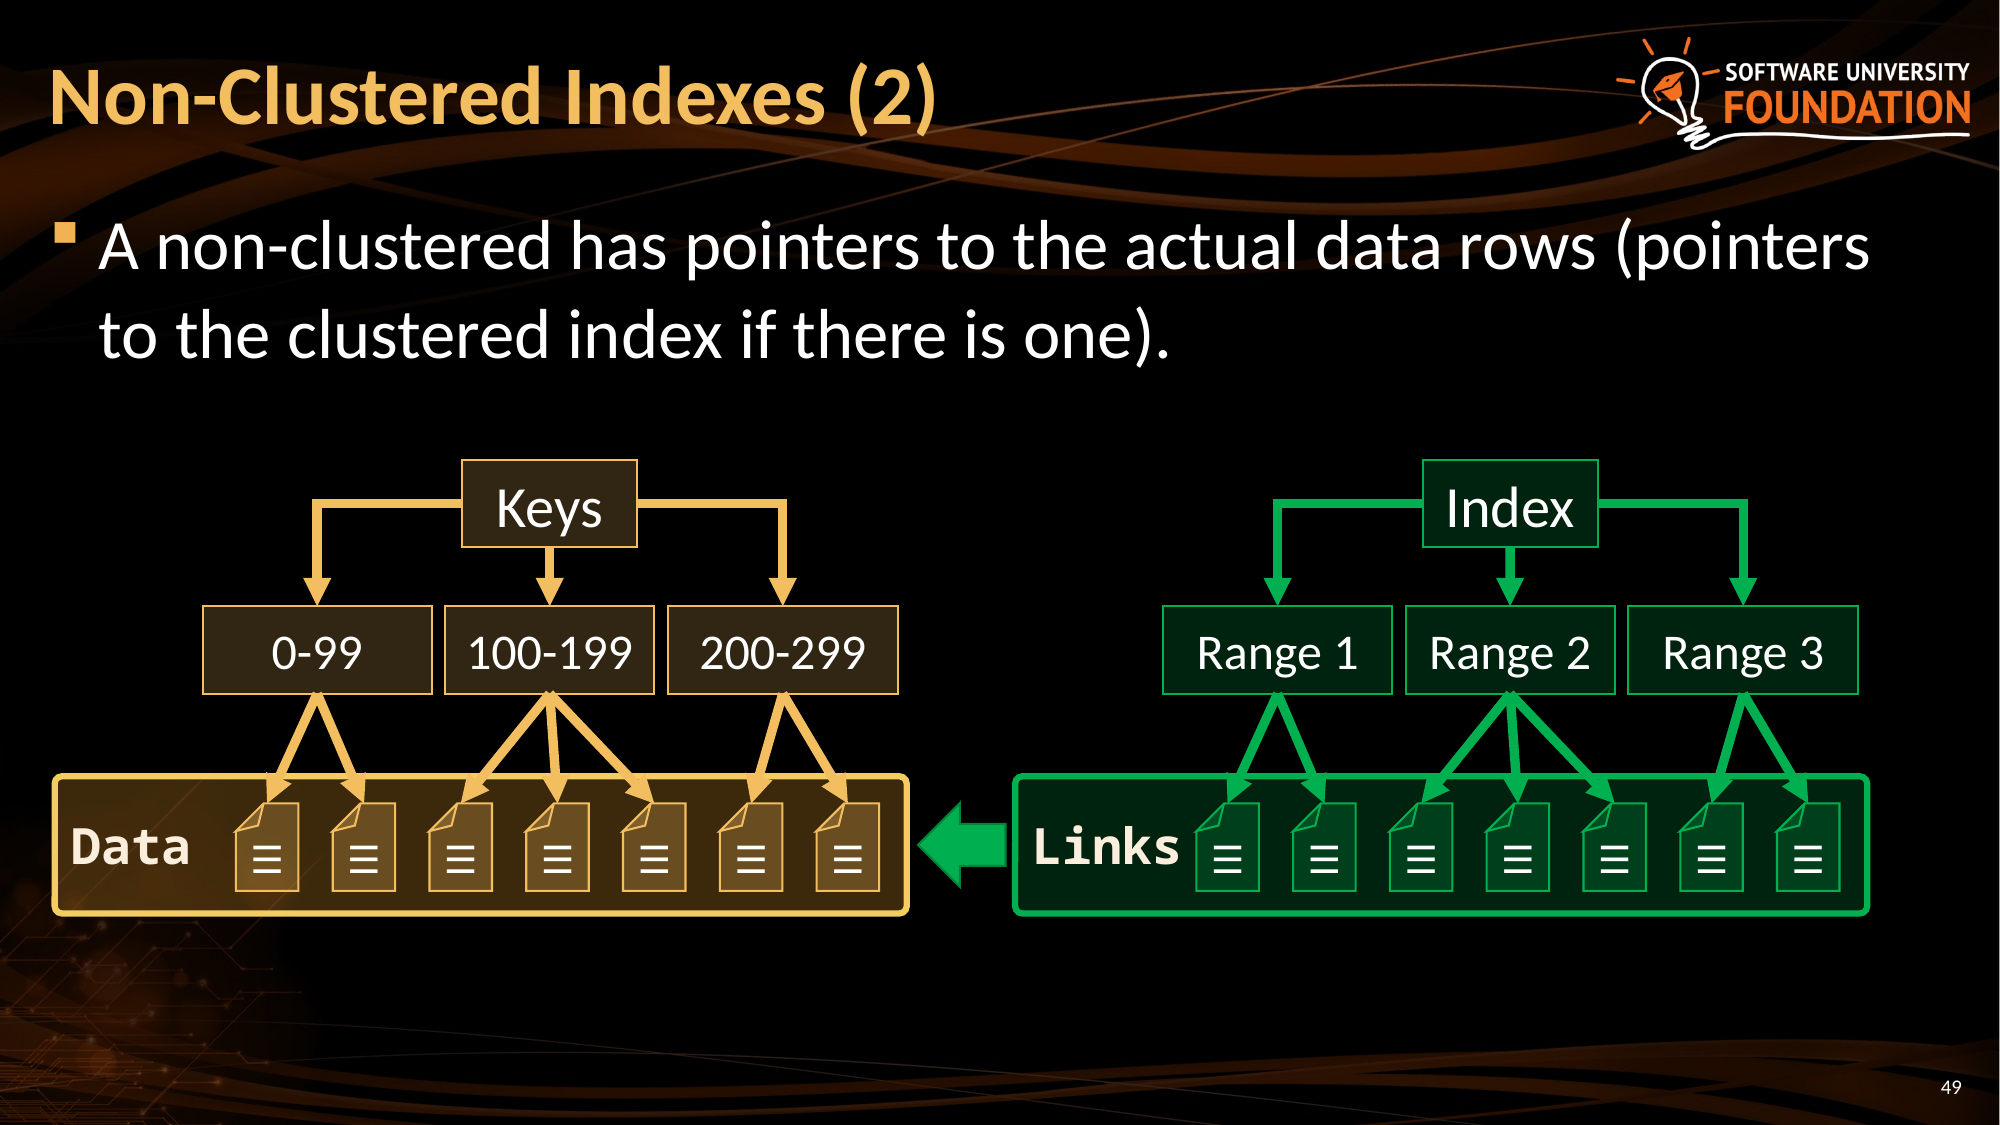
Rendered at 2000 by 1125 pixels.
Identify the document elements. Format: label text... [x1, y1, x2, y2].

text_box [637, 503, 783, 607]
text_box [1163, 606, 1859, 694]
title Non-Clustered Indexes (2) [30, 6, 1602, 189]
text_box 100-199 [444, 605, 655, 695]
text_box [549, 693, 655, 804]
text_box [267, 693, 317, 804]
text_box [54, 776, 907, 914]
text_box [1015, 776, 1868, 914]
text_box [1277, 503, 1744, 607]
text_box 200-299 [667, 605, 899, 695]
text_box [460, 693, 549, 804]
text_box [317, 693, 364, 804]
list A non-clustered has pointers to the actual data rows (pointers to the clustered index if there is one). [31, 188, 1968, 1103]
text_box [916, 800, 1007, 890]
text_box Index [1422, 459, 1599, 503]
slide_number 49 [1897, 1070, 1968, 1103]
text_box Keys [461, 459, 638, 548]
text_box 0-99 [202, 605, 433, 695]
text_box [750, 693, 782, 804]
picture [0, 0, 2000, 1125]
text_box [317, 503, 463, 607]
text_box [1227, 693, 1809, 804]
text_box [782, 693, 848, 804]
